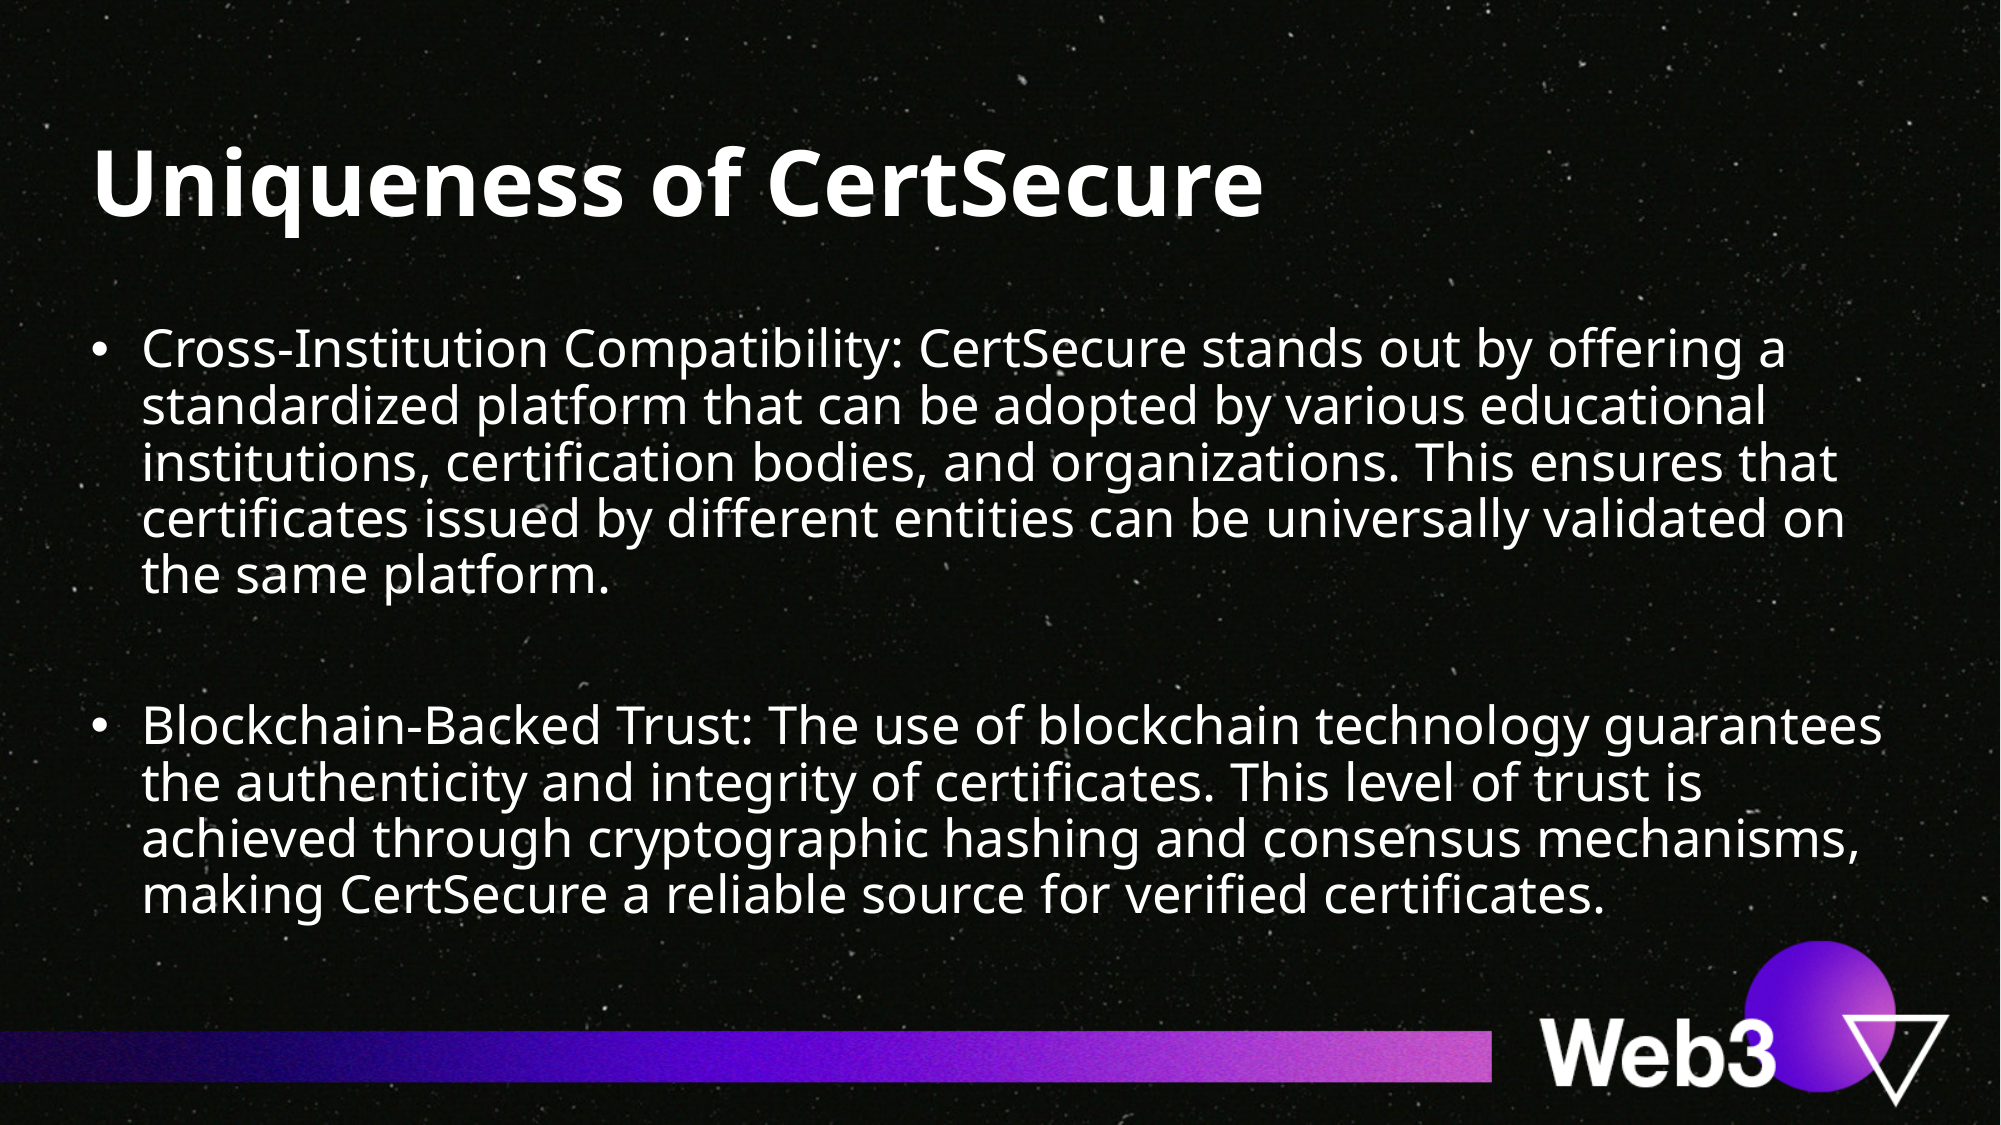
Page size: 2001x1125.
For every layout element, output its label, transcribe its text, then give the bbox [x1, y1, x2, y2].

picture [0, 0, 2001, 1125]
text_box Cross-Institution Compatibility: CertSecure stands out by offering a standardized platform that can be adopted by various educational institutions, certification bodies, and organizations. This ensures that certificates issued by different entities can be universally validated on the same platform. Blockchain-Backed Trust: The use of blockchain technology guarantees the authenticity and integrity of certificates. This level of trust is achieved through cryptographic hashing and consensus mechanisms, making CertSecure a reliable source for verified certificates. [75, 315, 1911, 995]
text_box Uniqueness of CertSecure [75, 130, 1332, 275]
